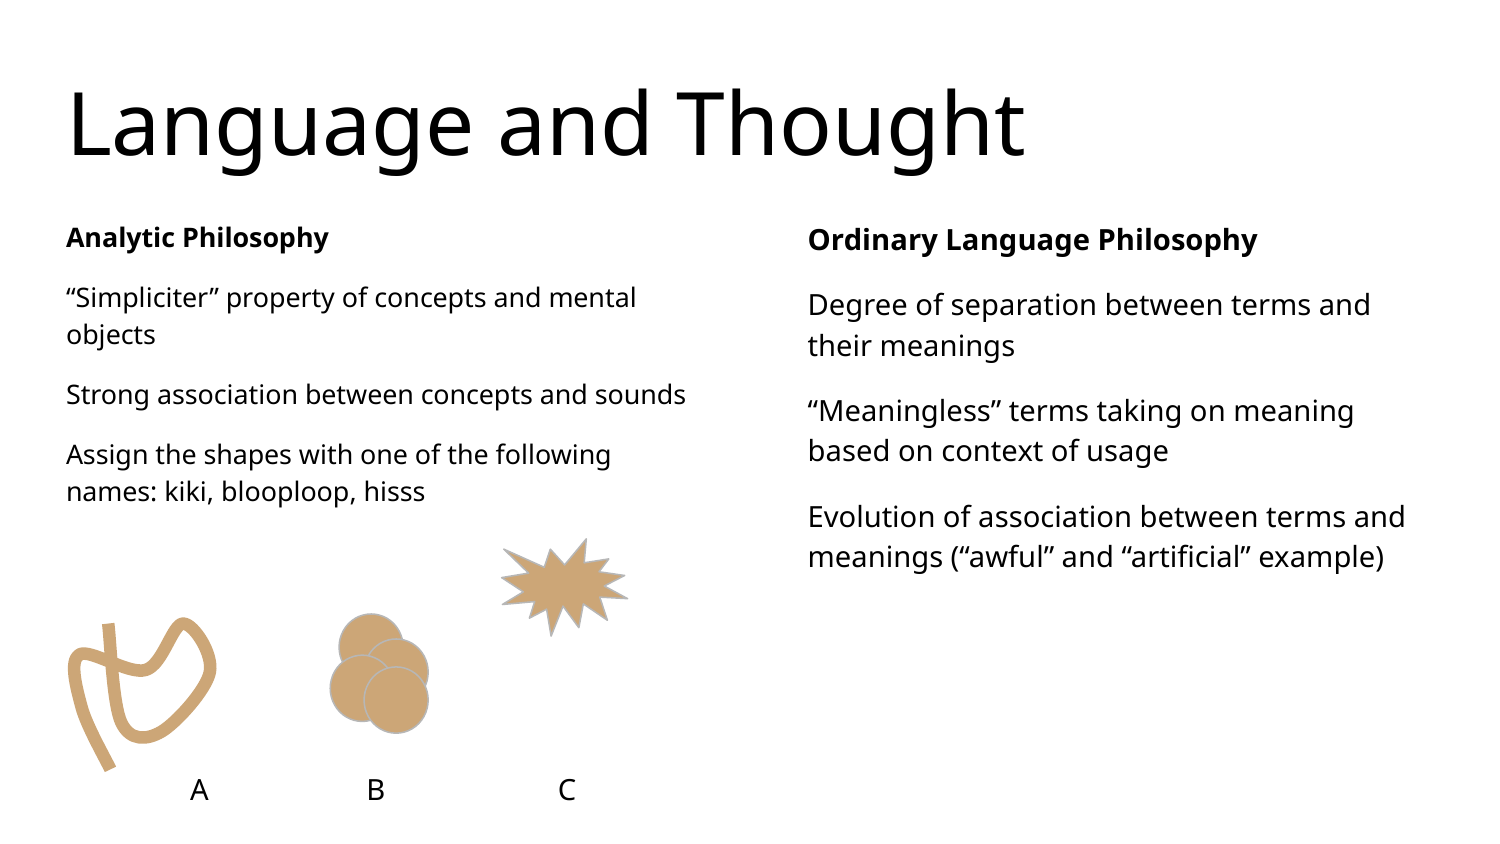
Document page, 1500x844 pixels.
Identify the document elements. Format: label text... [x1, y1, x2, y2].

text_box [501, 538, 628, 637]
text_box [339, 613, 403, 661]
text_box [330, 655, 388, 722]
text_box [364, 666, 429, 734]
text_box [74, 623, 211, 770]
list Analytic Philosophy “Simpliciter” property of concepts and mental objects Strong association between concepts and sounds Assign the shapes with one of the following names: kiki, blooploop, hisss [51, 200, 708, 539]
title Language and Thought [51, 51, 1449, 189]
text_box [368, 638, 429, 685]
text_box A B C [175, 756, 1380, 821]
list Ordinary Language Philosophy Degree of separation between terms and their meanings “Meaningless” terms taking on meaning based on context of usage Evolution of association between terms and meanings (“awful” and “artificial” example) [792, 200, 1449, 752]
